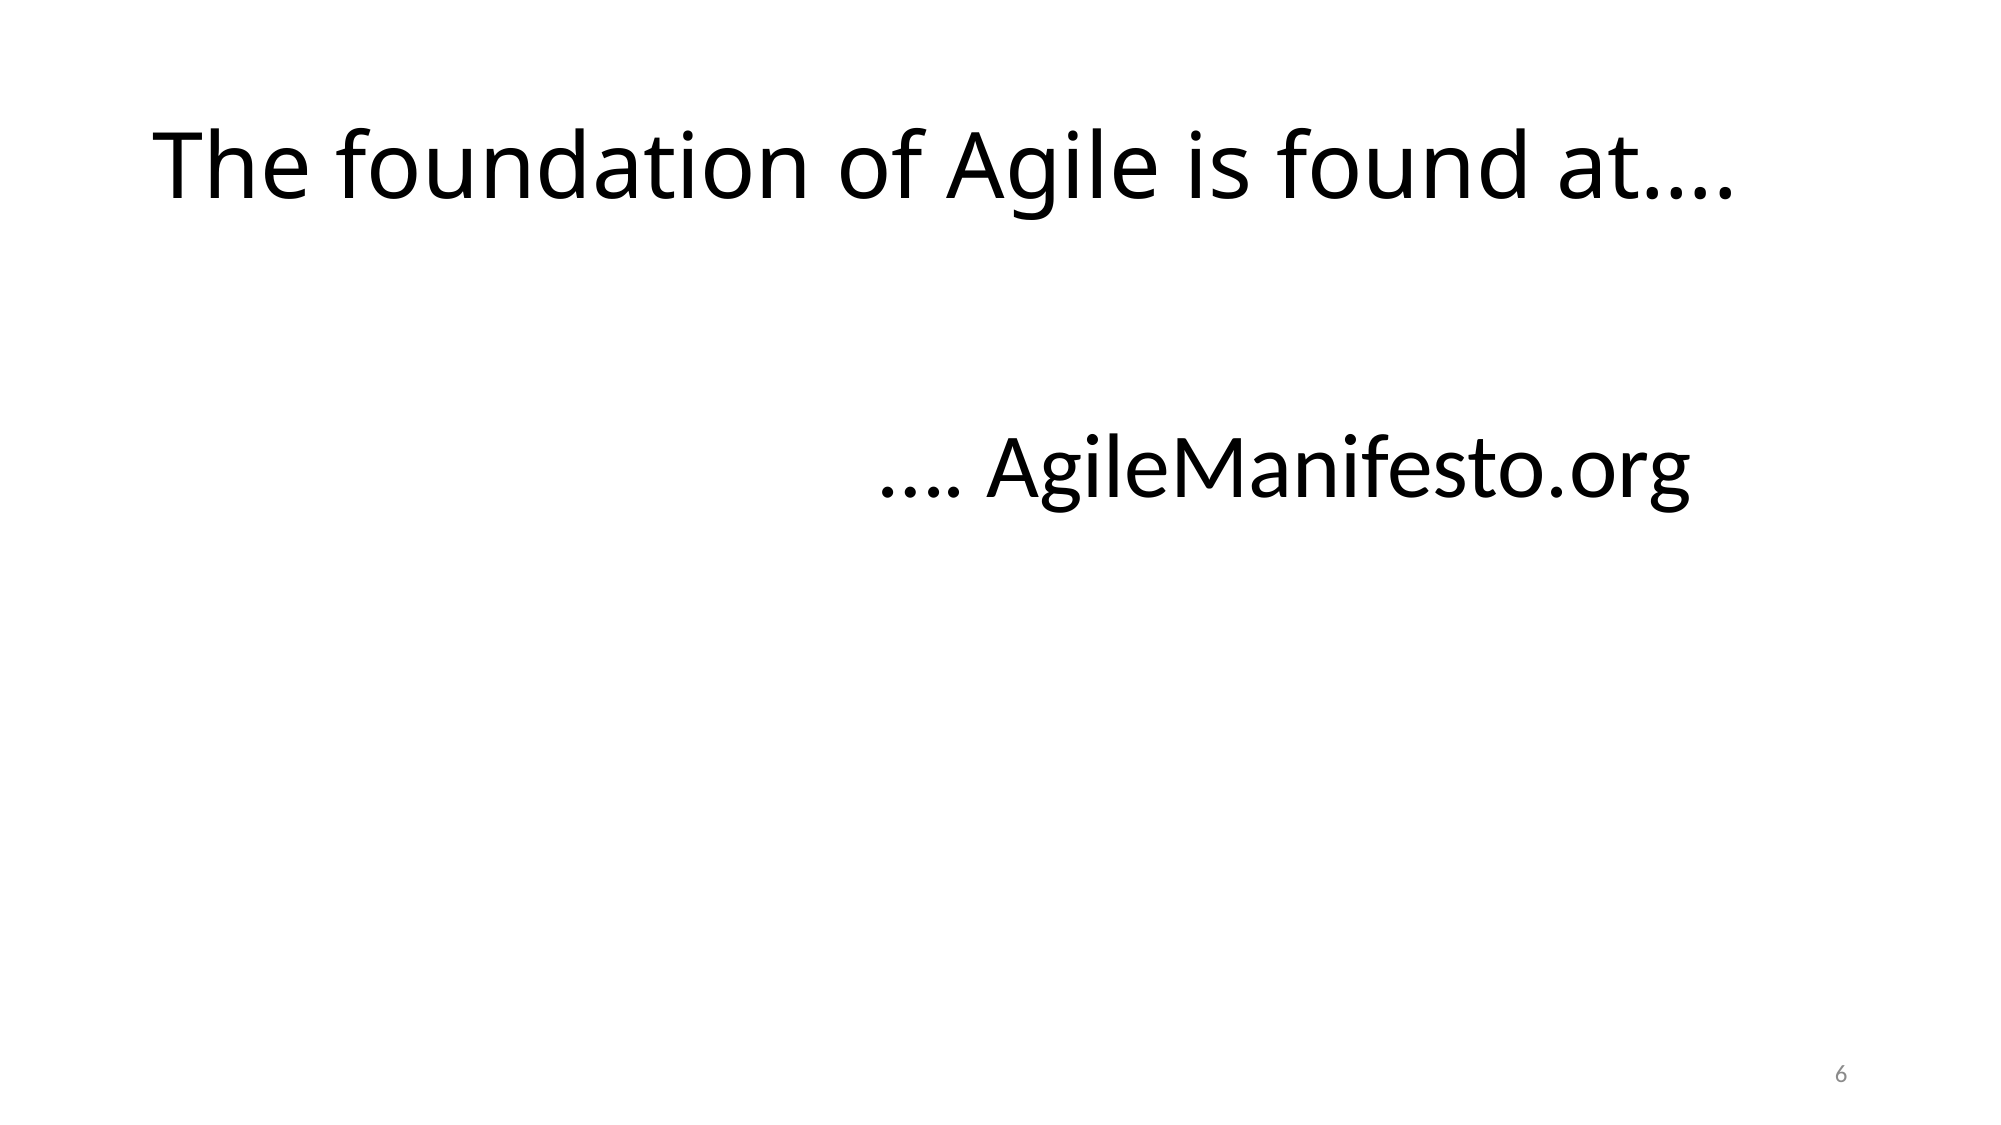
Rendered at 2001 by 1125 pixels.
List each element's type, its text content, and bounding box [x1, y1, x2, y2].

title The foundation of Agile is found at…. [137, 59, 1863, 278]
slide_number 6 [1412, 1042, 1863, 1103]
list …. AgileManifesto.org [864, 411, 2000, 1125]
